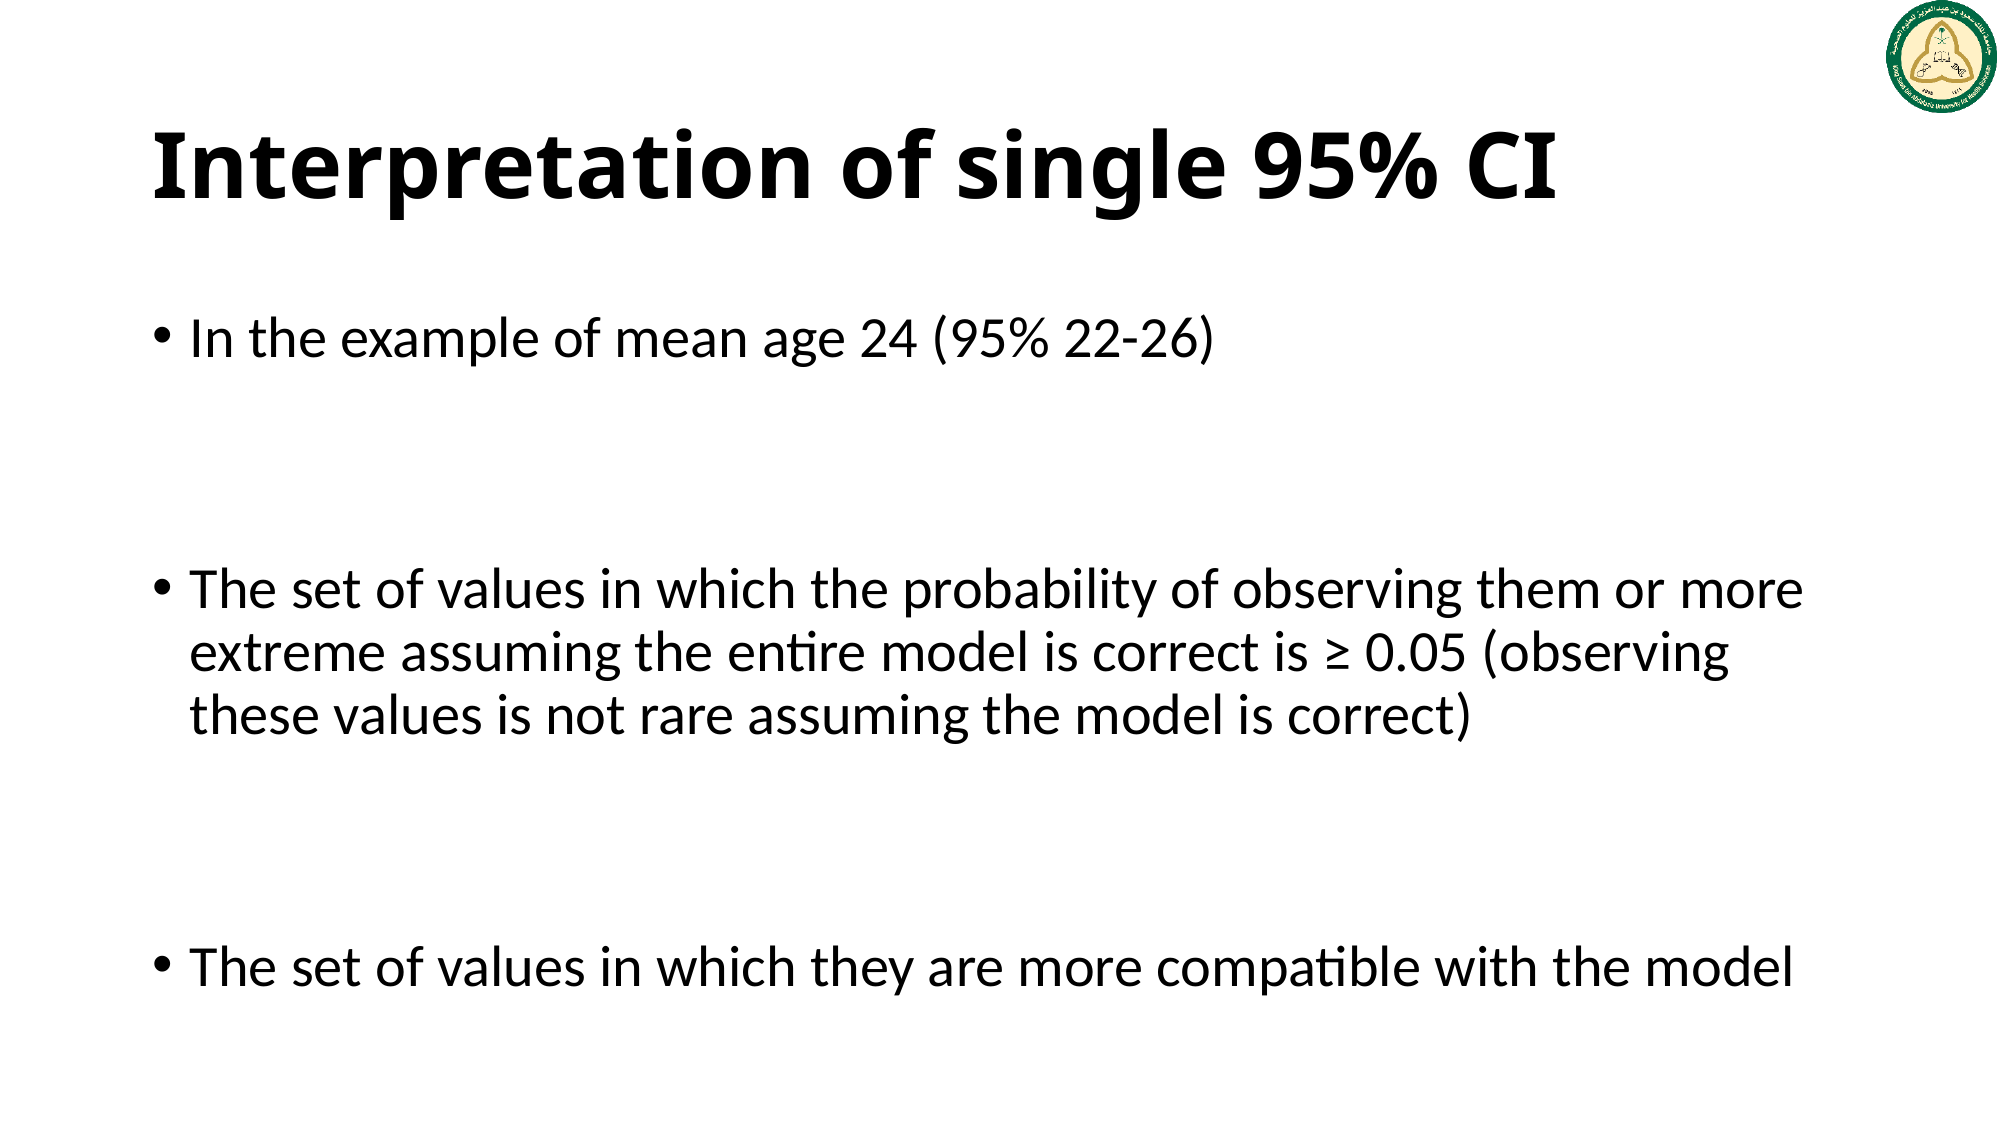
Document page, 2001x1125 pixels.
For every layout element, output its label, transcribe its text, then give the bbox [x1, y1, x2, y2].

title Interpretation of single 95% CI [137, 59, 1863, 278]
picture [1886, 0, 1997, 113]
list In the example of mean age 24 (95% 22-26) The set of values in which the probability of observing them or more extreme assuming the entire model is correct is ≥ 0.05 (observing these values is not rare assuming the model is correct) The set of values in which they are more compatible with the model [137, 299, 1863, 1014]
